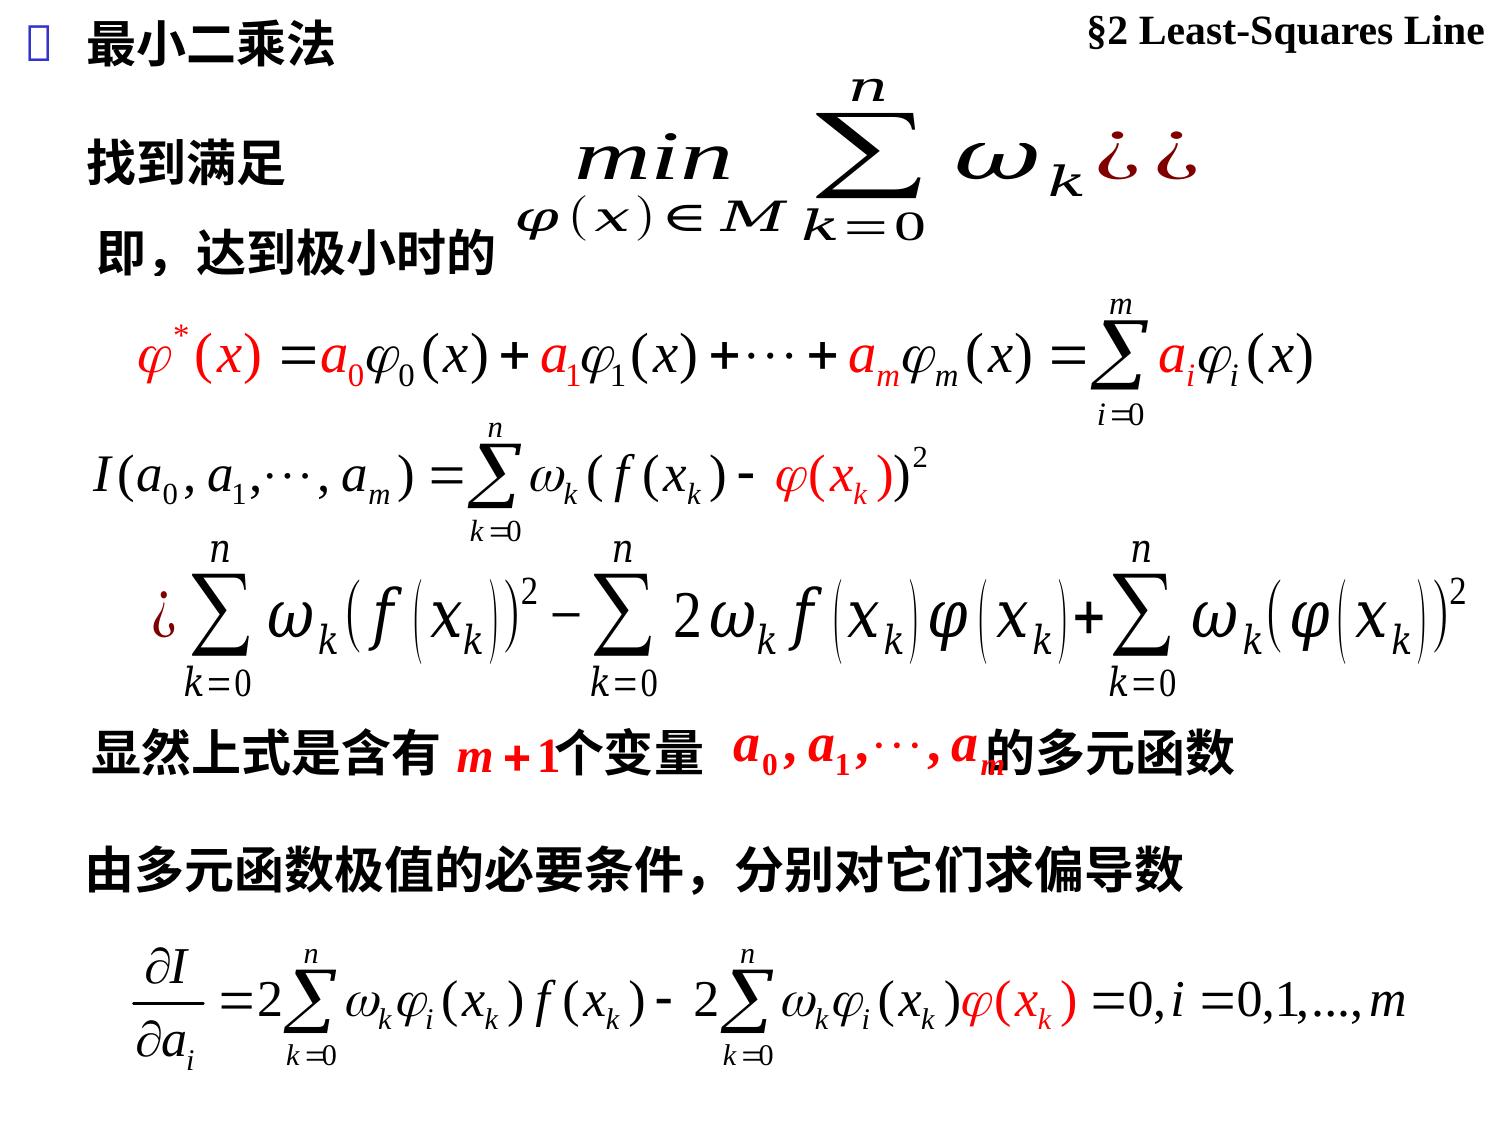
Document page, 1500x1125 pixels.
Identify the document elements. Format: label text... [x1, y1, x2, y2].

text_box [123, 931, 1415, 1083]
text_box 即，达到极小时的 [81, 213, 511, 289]
text_box §2 Least-Squares Line [808, 0, 1500, 61]
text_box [9, 4, 722, 82]
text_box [83, 404, 946, 554]
text_box 由多元函数极值的必要条件，分别对它们求偏导数 [29, 831, 1340, 906]
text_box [76, 707, 1438, 789]
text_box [130, 277, 1323, 438]
